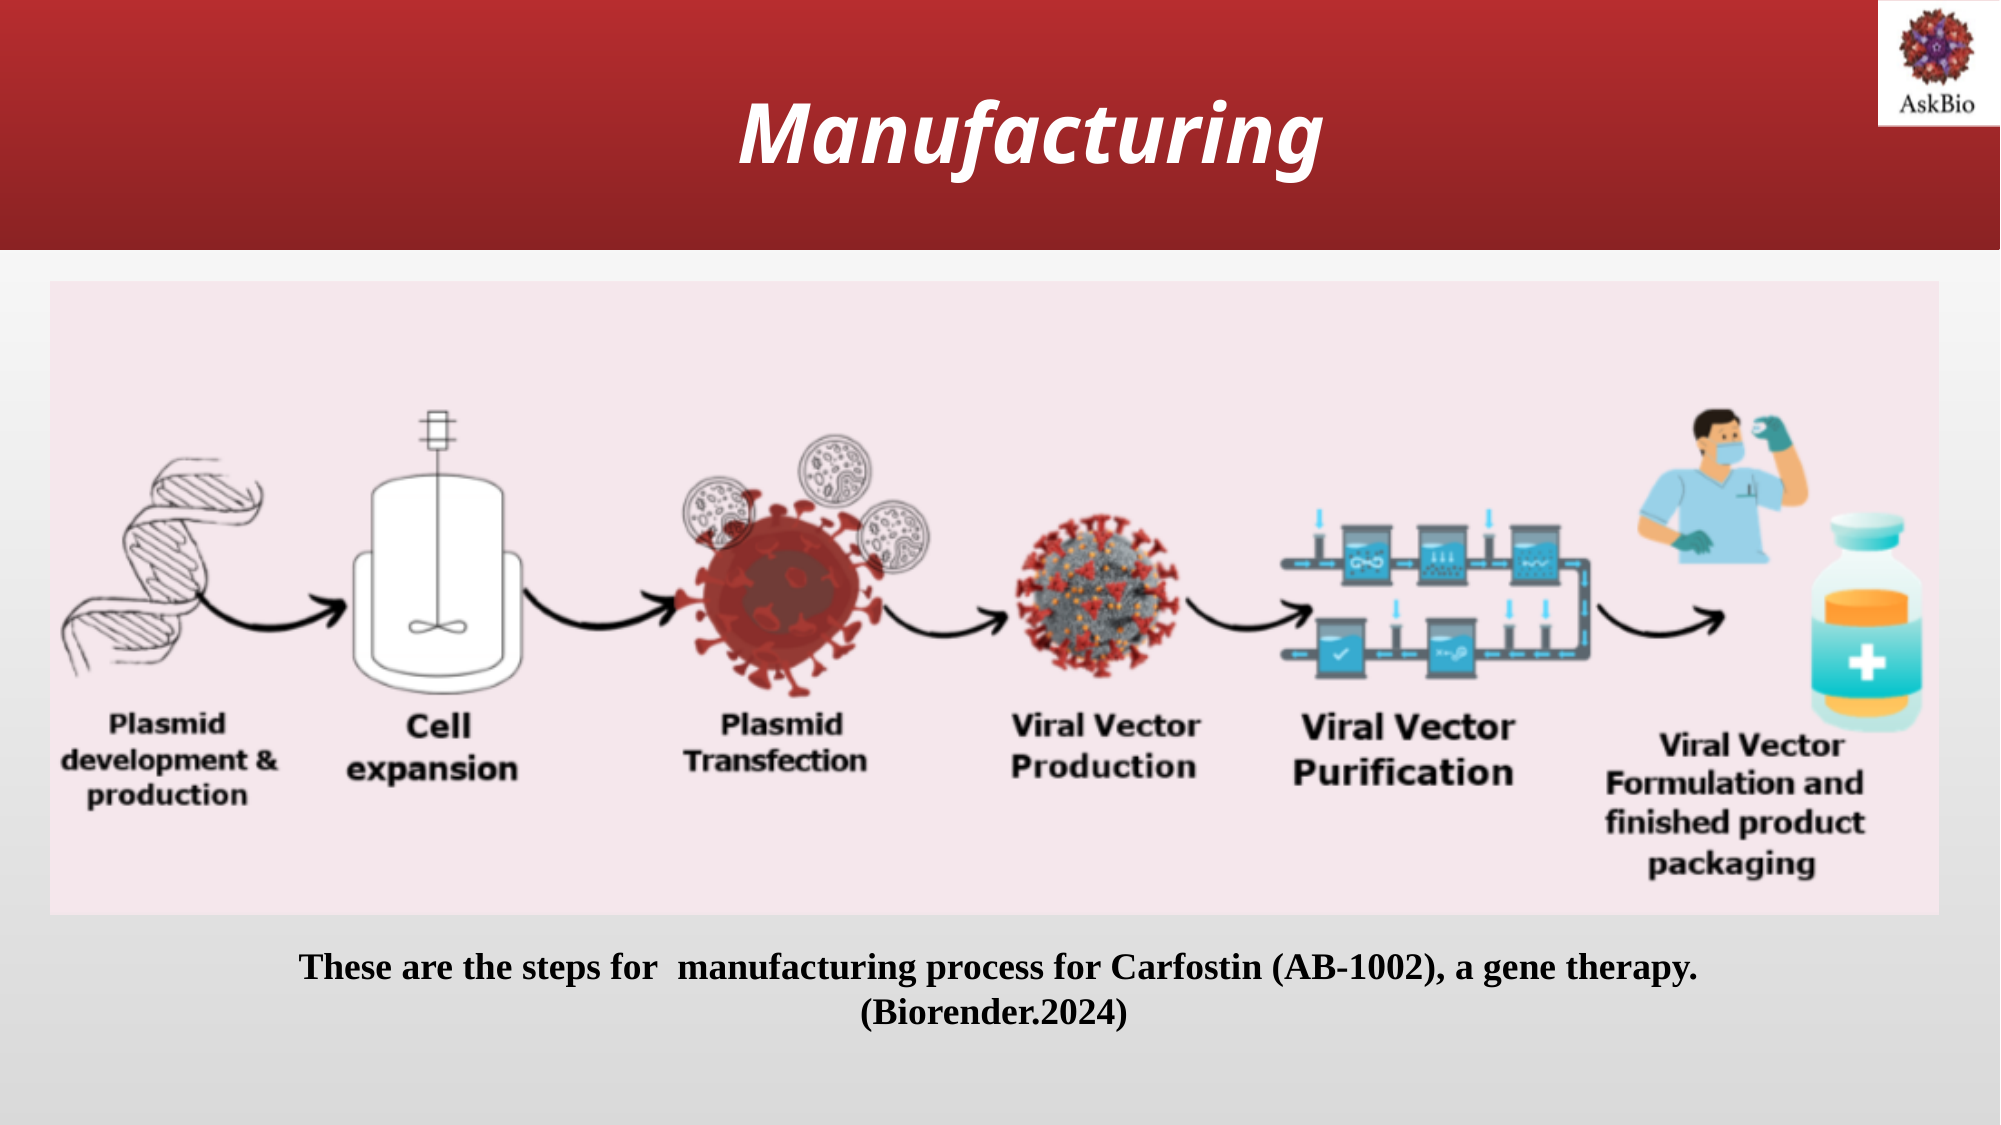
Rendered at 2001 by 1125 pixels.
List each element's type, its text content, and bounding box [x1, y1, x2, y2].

picture [50, 281, 1939, 915]
picture [1878, 0, 2000, 127]
title Manufacturing [228, 28, 1879, 246]
text_box These are the steps for manufacturing process for Carfostin (AB-1002), a gene therapy. (Biorender.2024) [186, 934, 1811, 1040]
